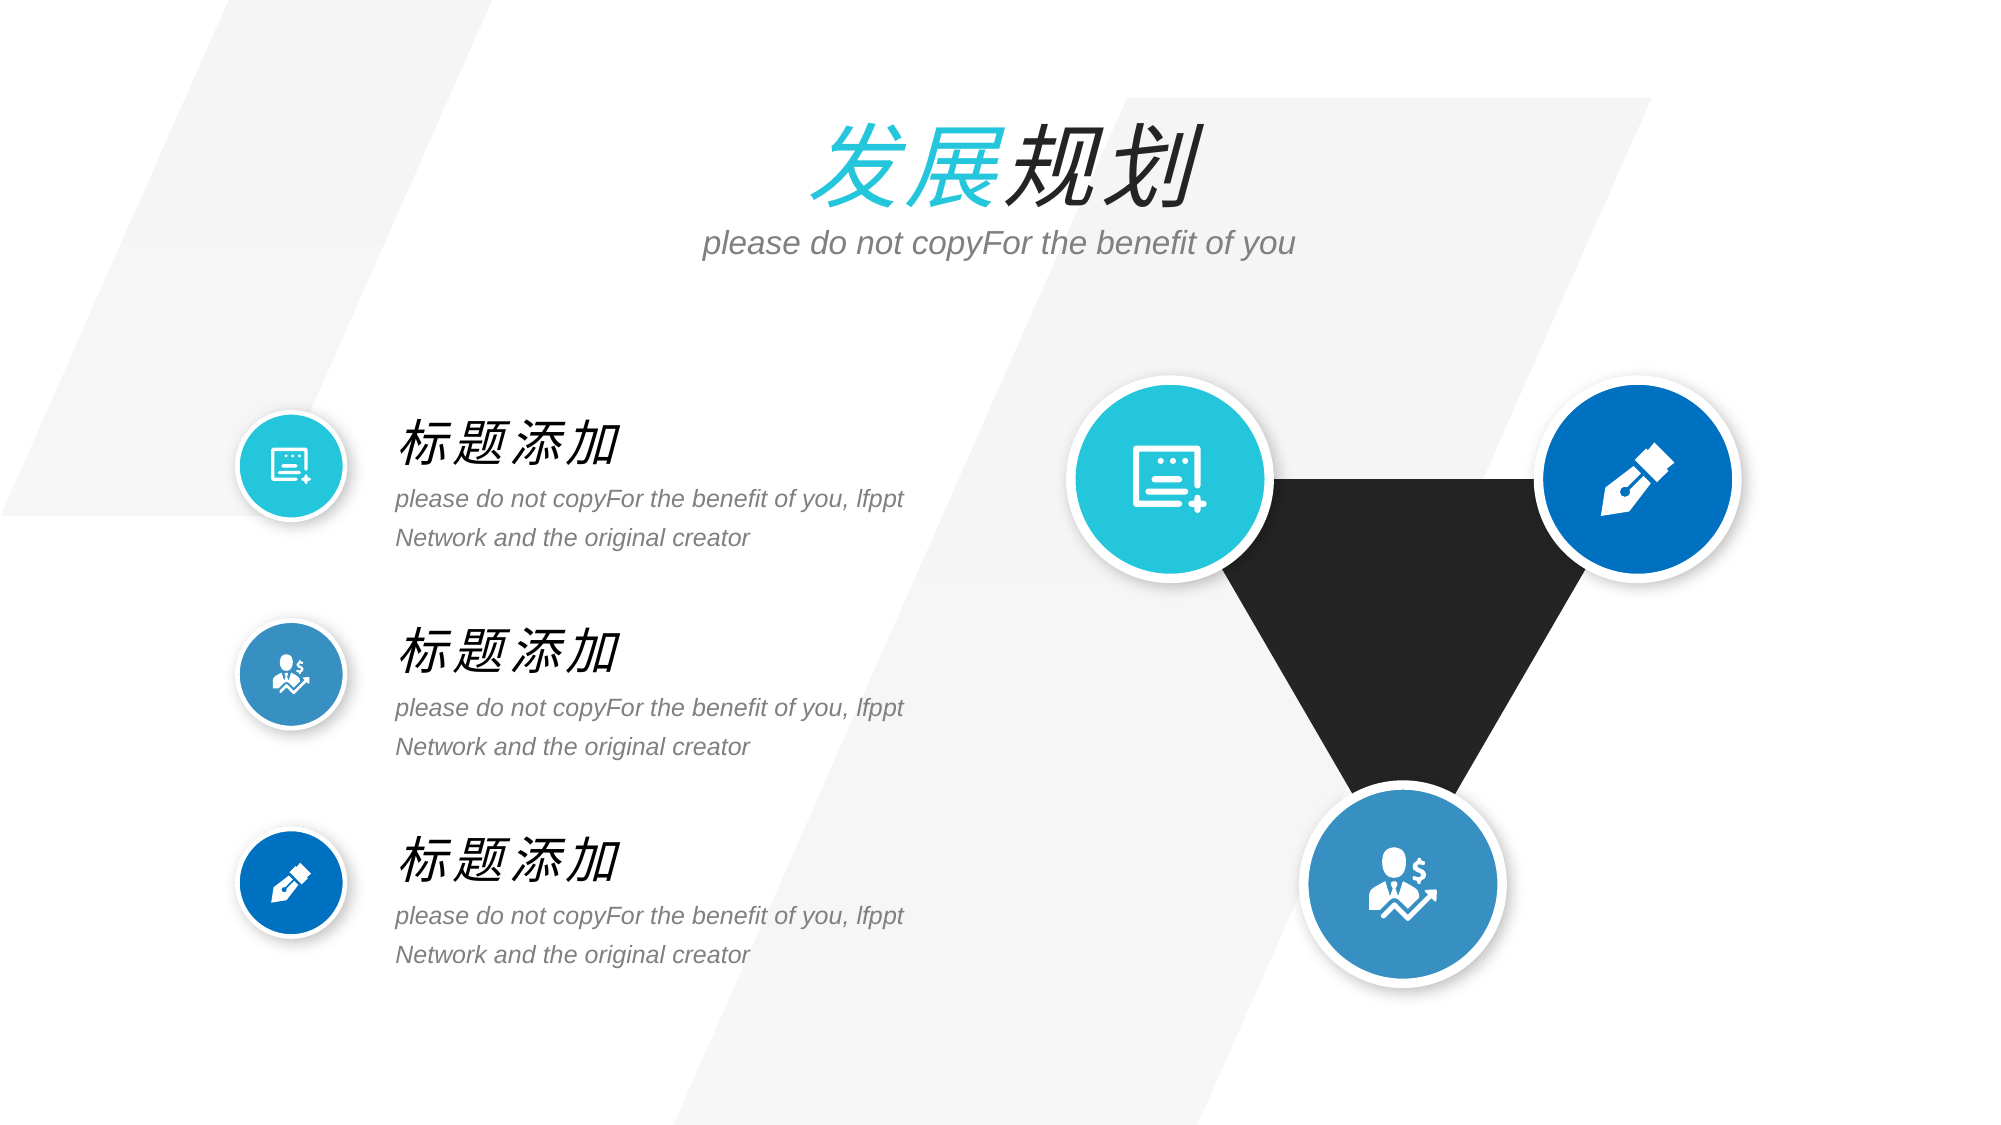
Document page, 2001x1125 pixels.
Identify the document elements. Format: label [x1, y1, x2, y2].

text_box [237, 828, 345, 937]
text_box [377, 612, 1001, 769]
text_box [1070, 380, 1737, 984]
text_box [377, 404, 1001, 561]
text_box [0, 0, 493, 517]
text_box [237, 412, 345, 520]
text_box [377, 821, 1001, 978]
text_box [671, 97, 1653, 1125]
text_box [237, 620, 345, 729]
text_box [602, 101, 1398, 265]
